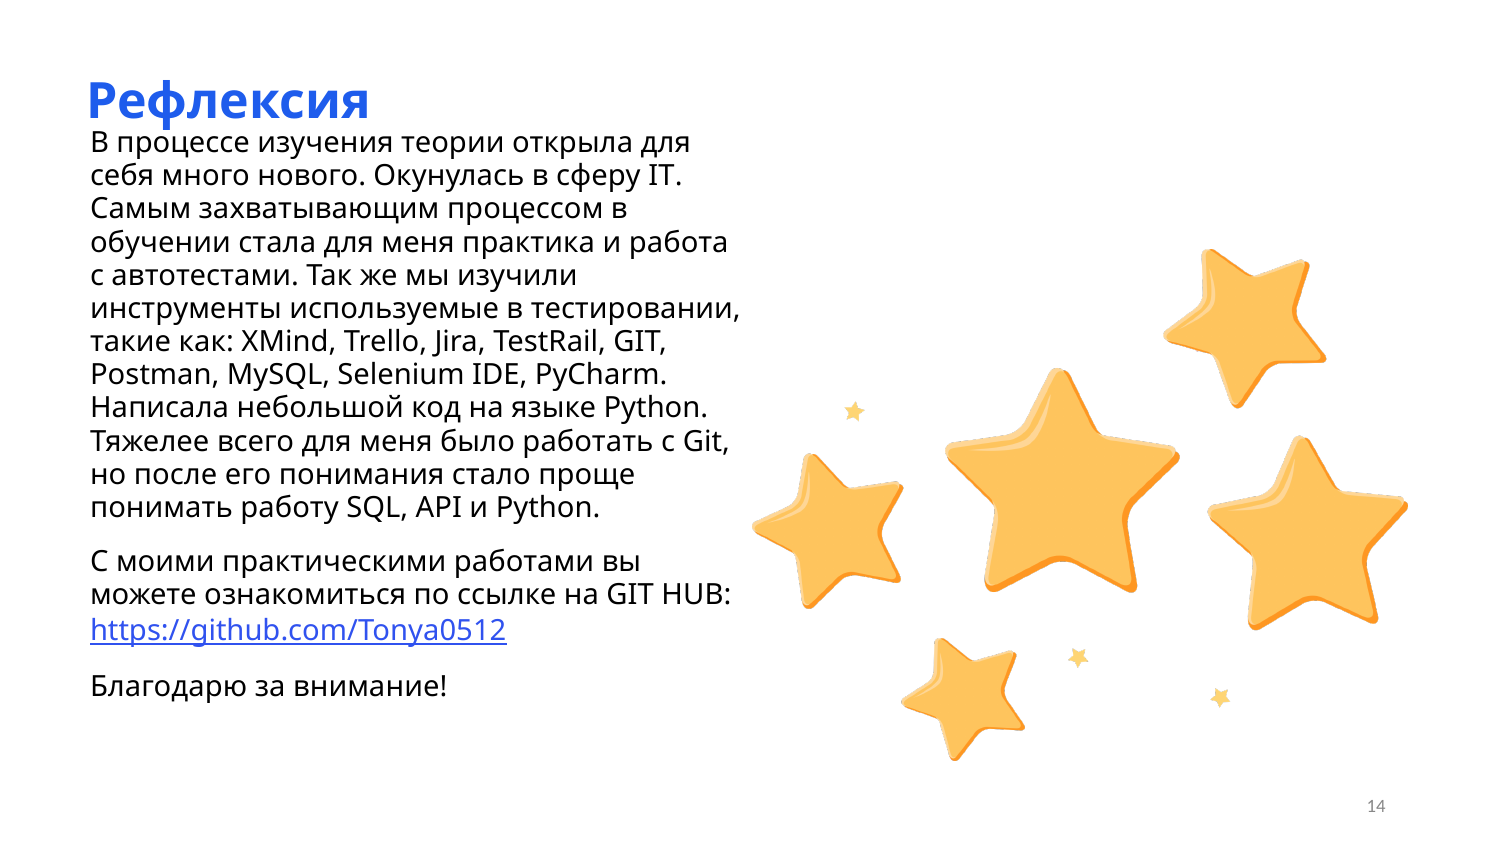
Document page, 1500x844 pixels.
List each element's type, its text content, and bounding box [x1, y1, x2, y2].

text_box Рефлексия [74, 70, 870, 173]
text_box В процессе изучения теории открыла для себя много нового. Окунулась в сферу IT. Самым захватывающим процессом в обучении стала для меня практика и работа с автотестами. Так же мы изучили инструменты используемые в тестировании, такие как: XMind, Trello, Jira, TestRail, GIT, Postman, MySQL, Selenium IDE, PyCharm. Написала небольшой код на языке Python. Тяжелее всего для меня было работать с Git, но после его понимания стало проще понимать работу SQL, API и Python. С моими практическими работами вы можете ознакомиться по ссылке на GIT HUB: https://github.com/Tonya0512 Благодарю за внимание! [74, 118, 758, 761]
slide_number 14 [1059, 782, 1397, 827]
picture [752, 249, 1408, 761]
